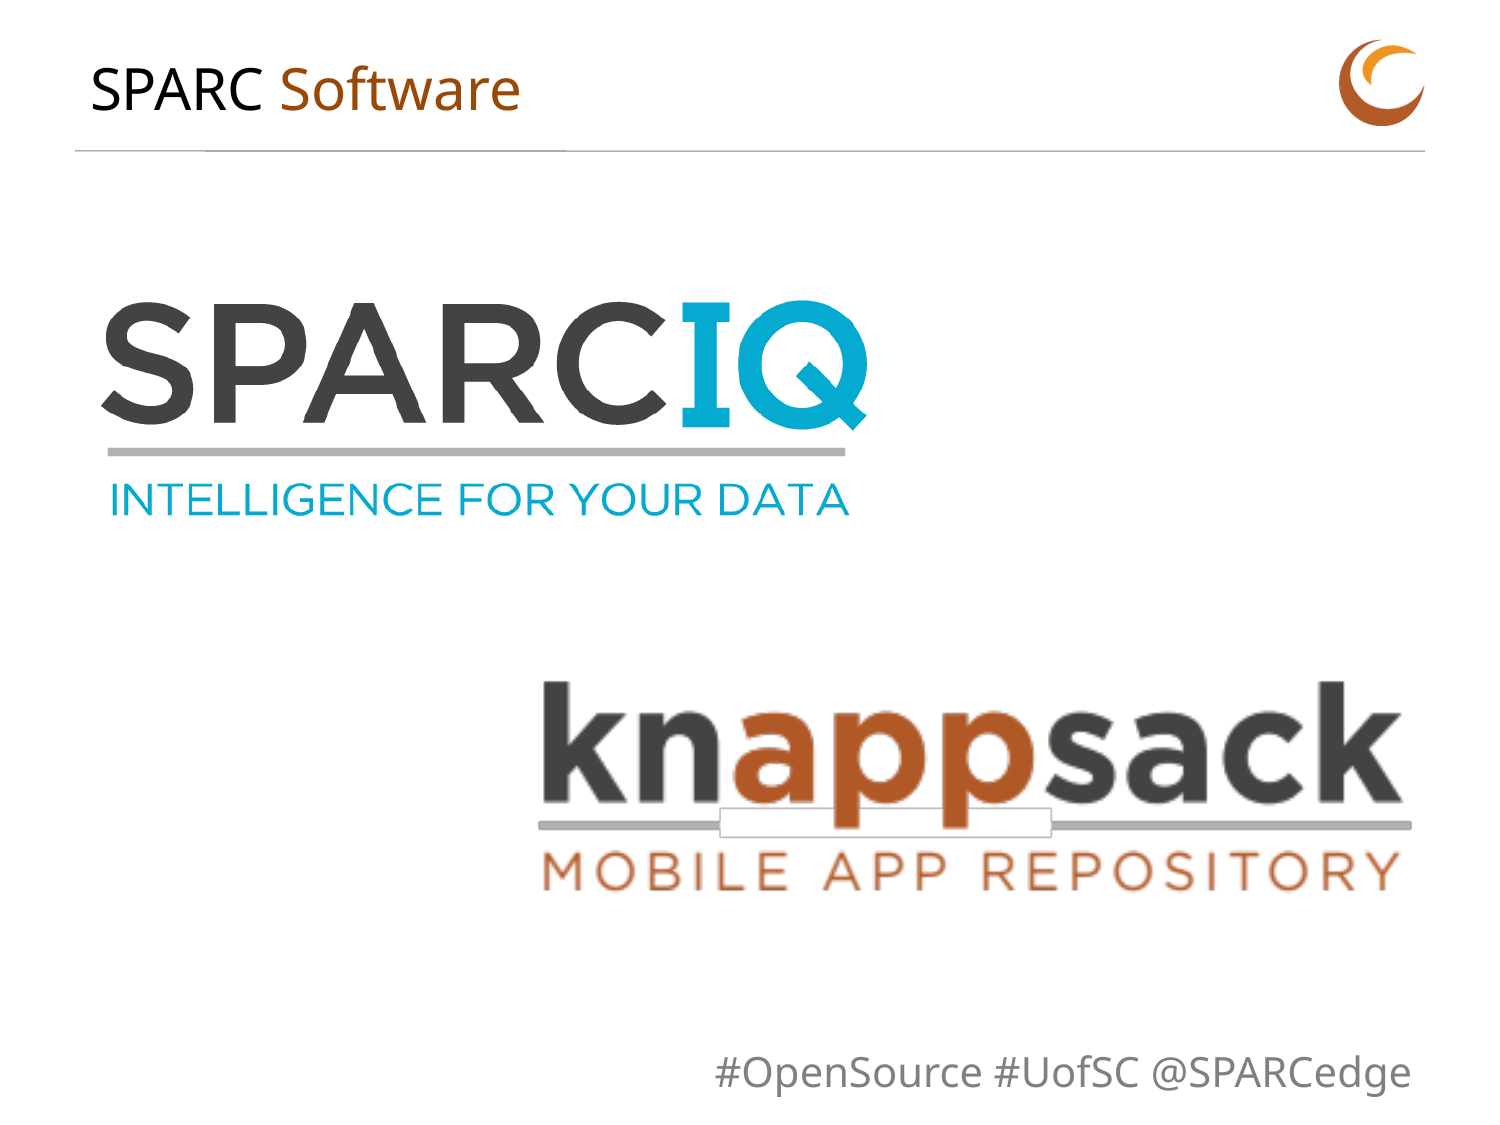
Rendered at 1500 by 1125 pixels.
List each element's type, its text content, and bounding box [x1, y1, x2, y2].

picture [53, 247, 922, 558]
picture [1339, 39, 1425, 45]
picture [519, 663, 1426, 915]
title SPARC Software [75, 45, 1425, 123]
